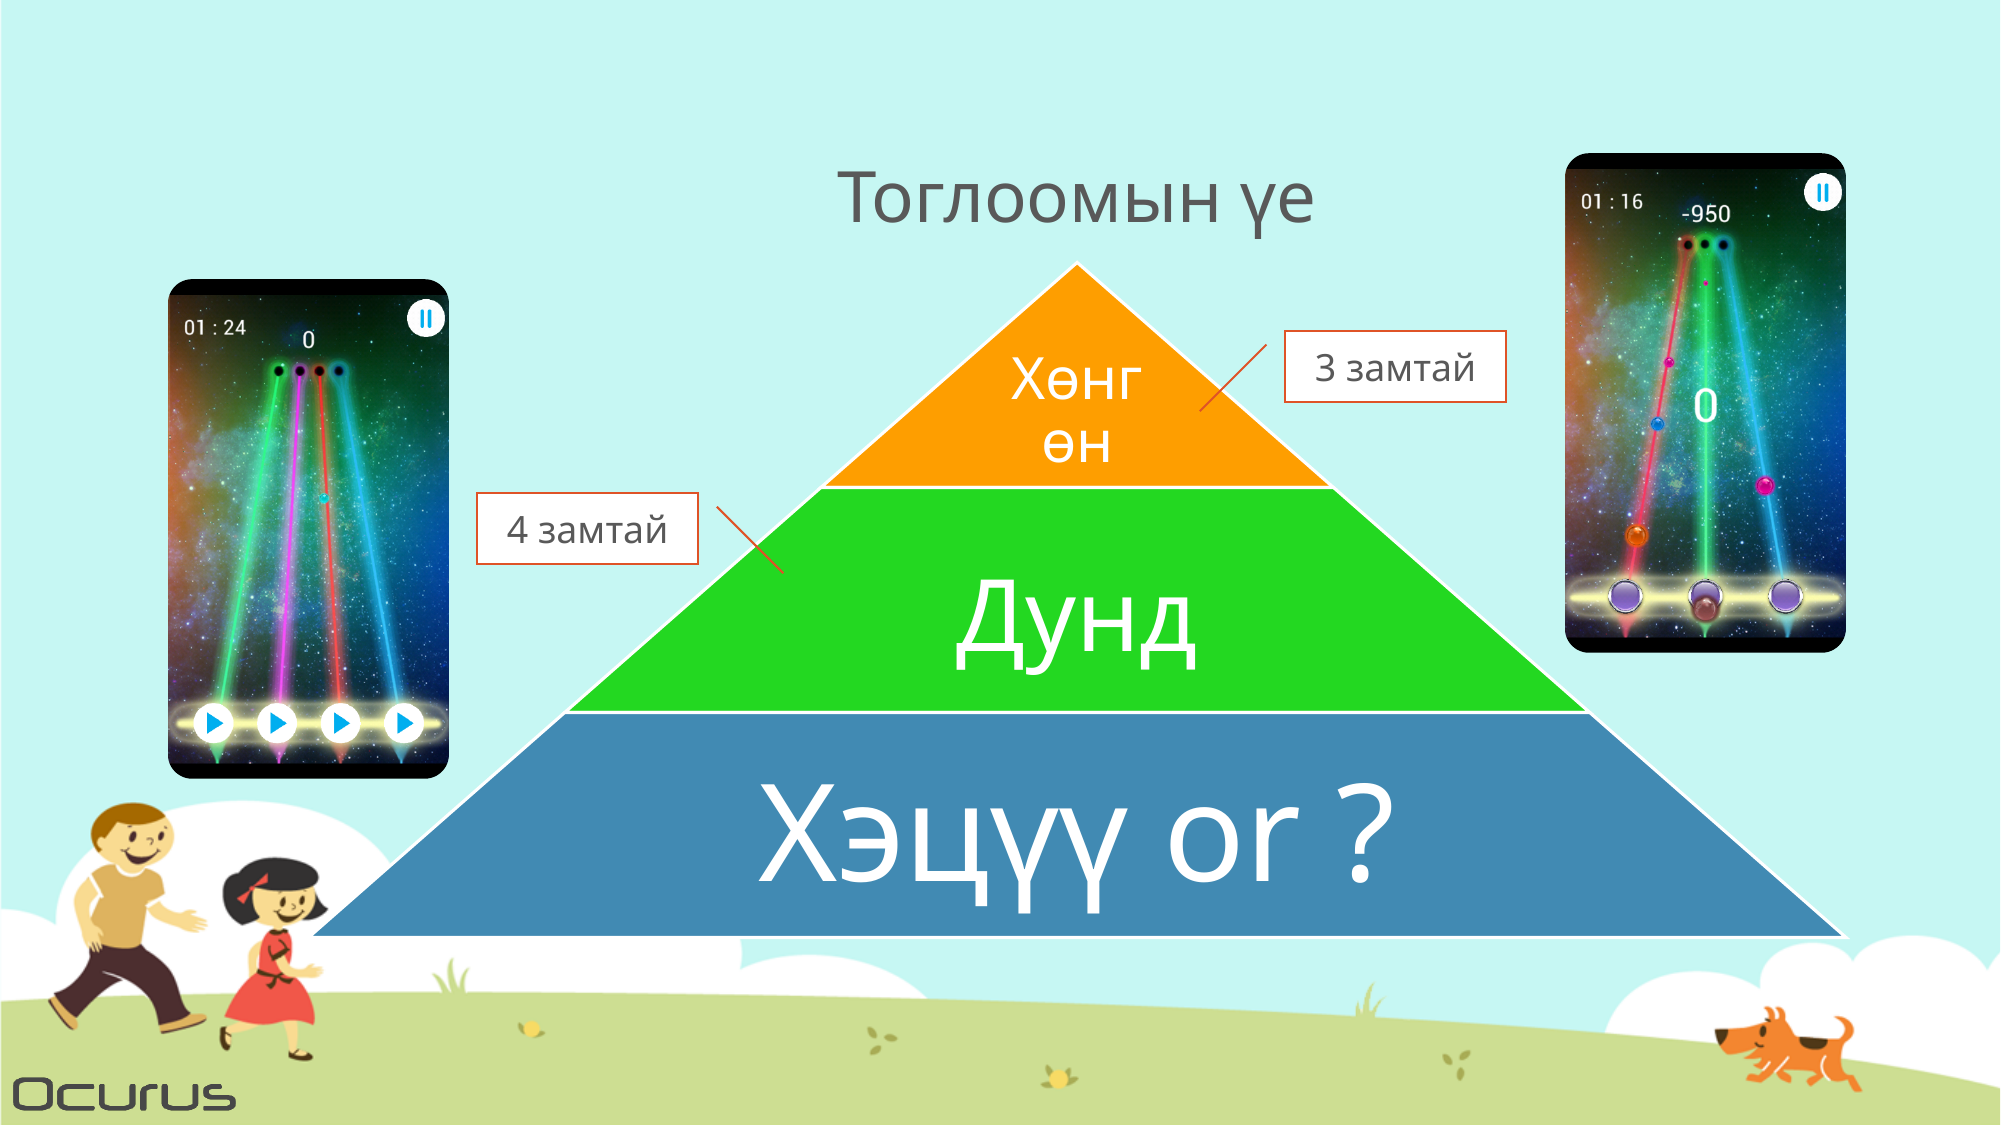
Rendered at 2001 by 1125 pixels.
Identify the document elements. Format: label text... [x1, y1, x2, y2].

title Тоглоомын үе [308, 47, 1846, 245]
picture [0, 0, 2001, 1125]
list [308, 262, 1846, 938]
